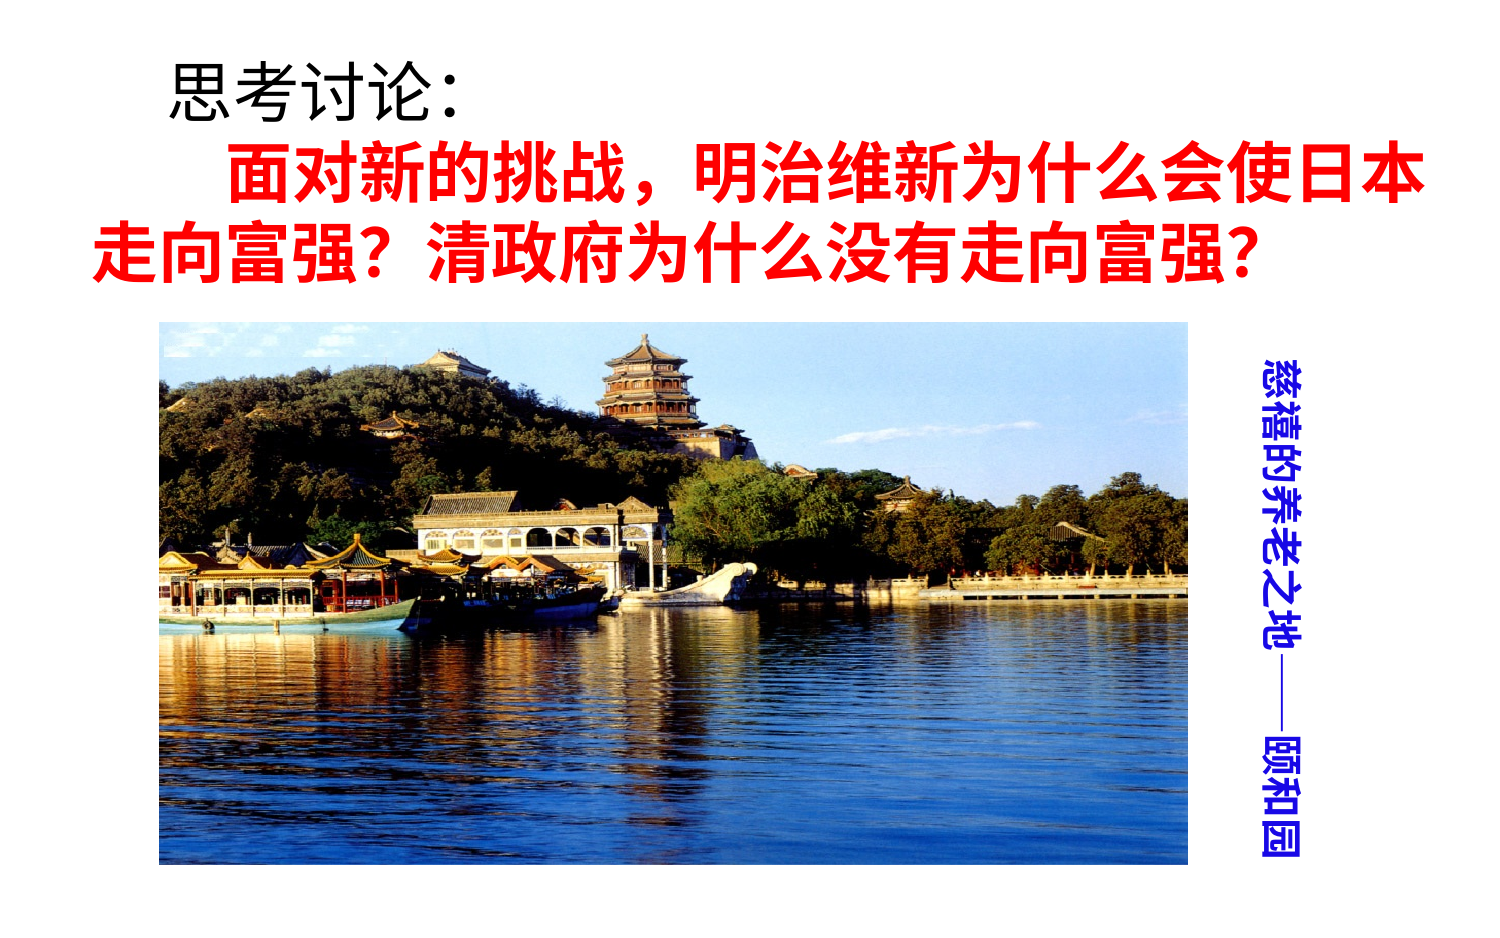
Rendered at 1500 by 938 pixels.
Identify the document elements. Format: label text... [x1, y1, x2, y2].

text_box 思考讨论： 面对新的挑战，明治维新为什么会使日本走向富强？清政府为什么没有走向富强？ [76, 43, 1447, 299]
picture [159, 322, 1188, 865]
text_box 慈禧的养老之地——颐和园 [1234, 344, 1315, 860]
